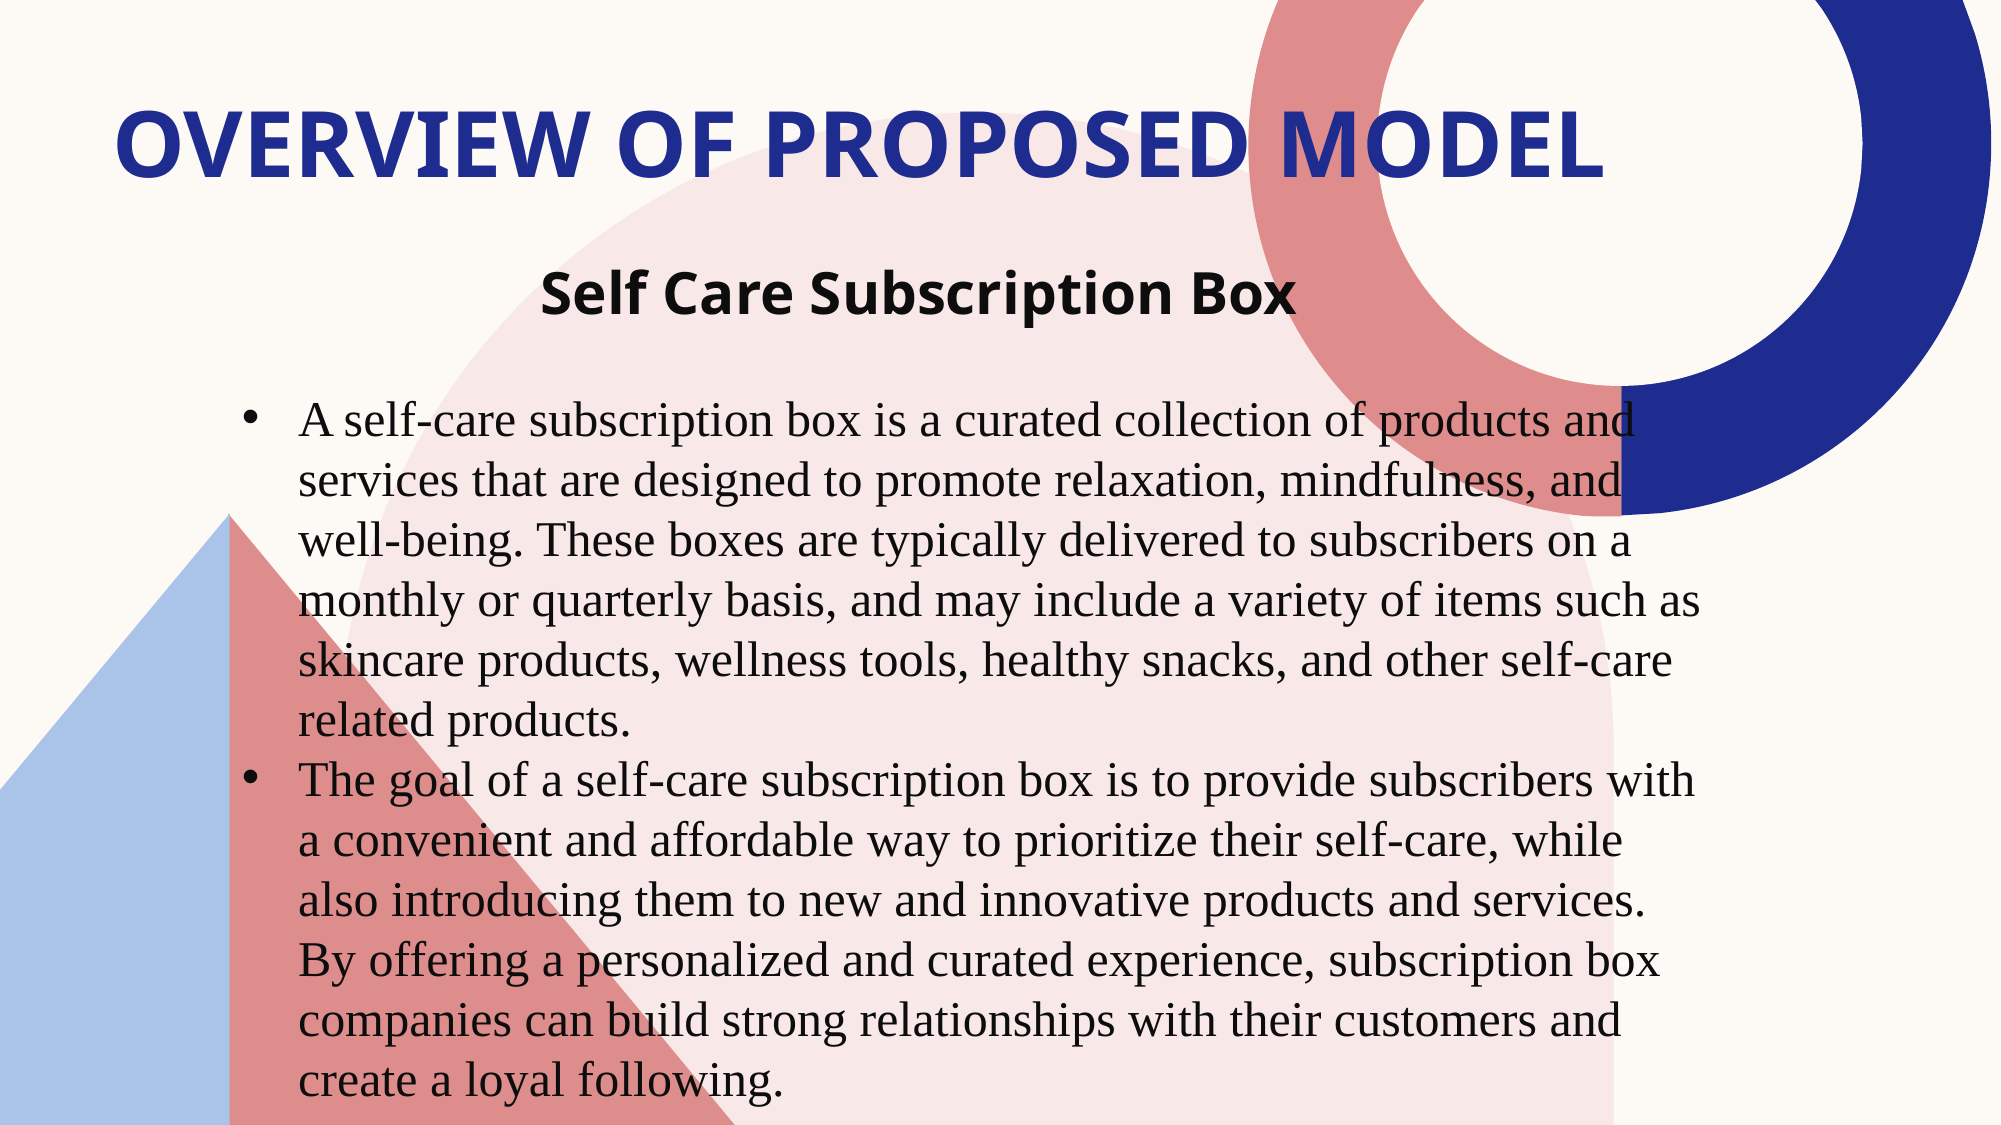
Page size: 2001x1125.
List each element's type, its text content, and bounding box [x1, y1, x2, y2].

list Self Care Subscription Box A self-care subscription box is a curated collection of products and services that are designed to promote relaxation, mindfulness, and well-being. These boxes are typically delivered to subscribers on a monthly or quarterly basis, and may include a variety of items such as skincare products, wellness tools, healthy snacks, and other self-care related products. The goal of a self-care subscription box is to provide subscribers with a convenient and affordable way to prioritize their self-care, while also introducing them to new and innovative products and services. By offering a personalized and curated experience, subscription box companies can build strong relationships with their customers and create a loyal following. [241, 256, 1710, 1124]
title Overview of proposed model [0, 78, 1763, 205]
